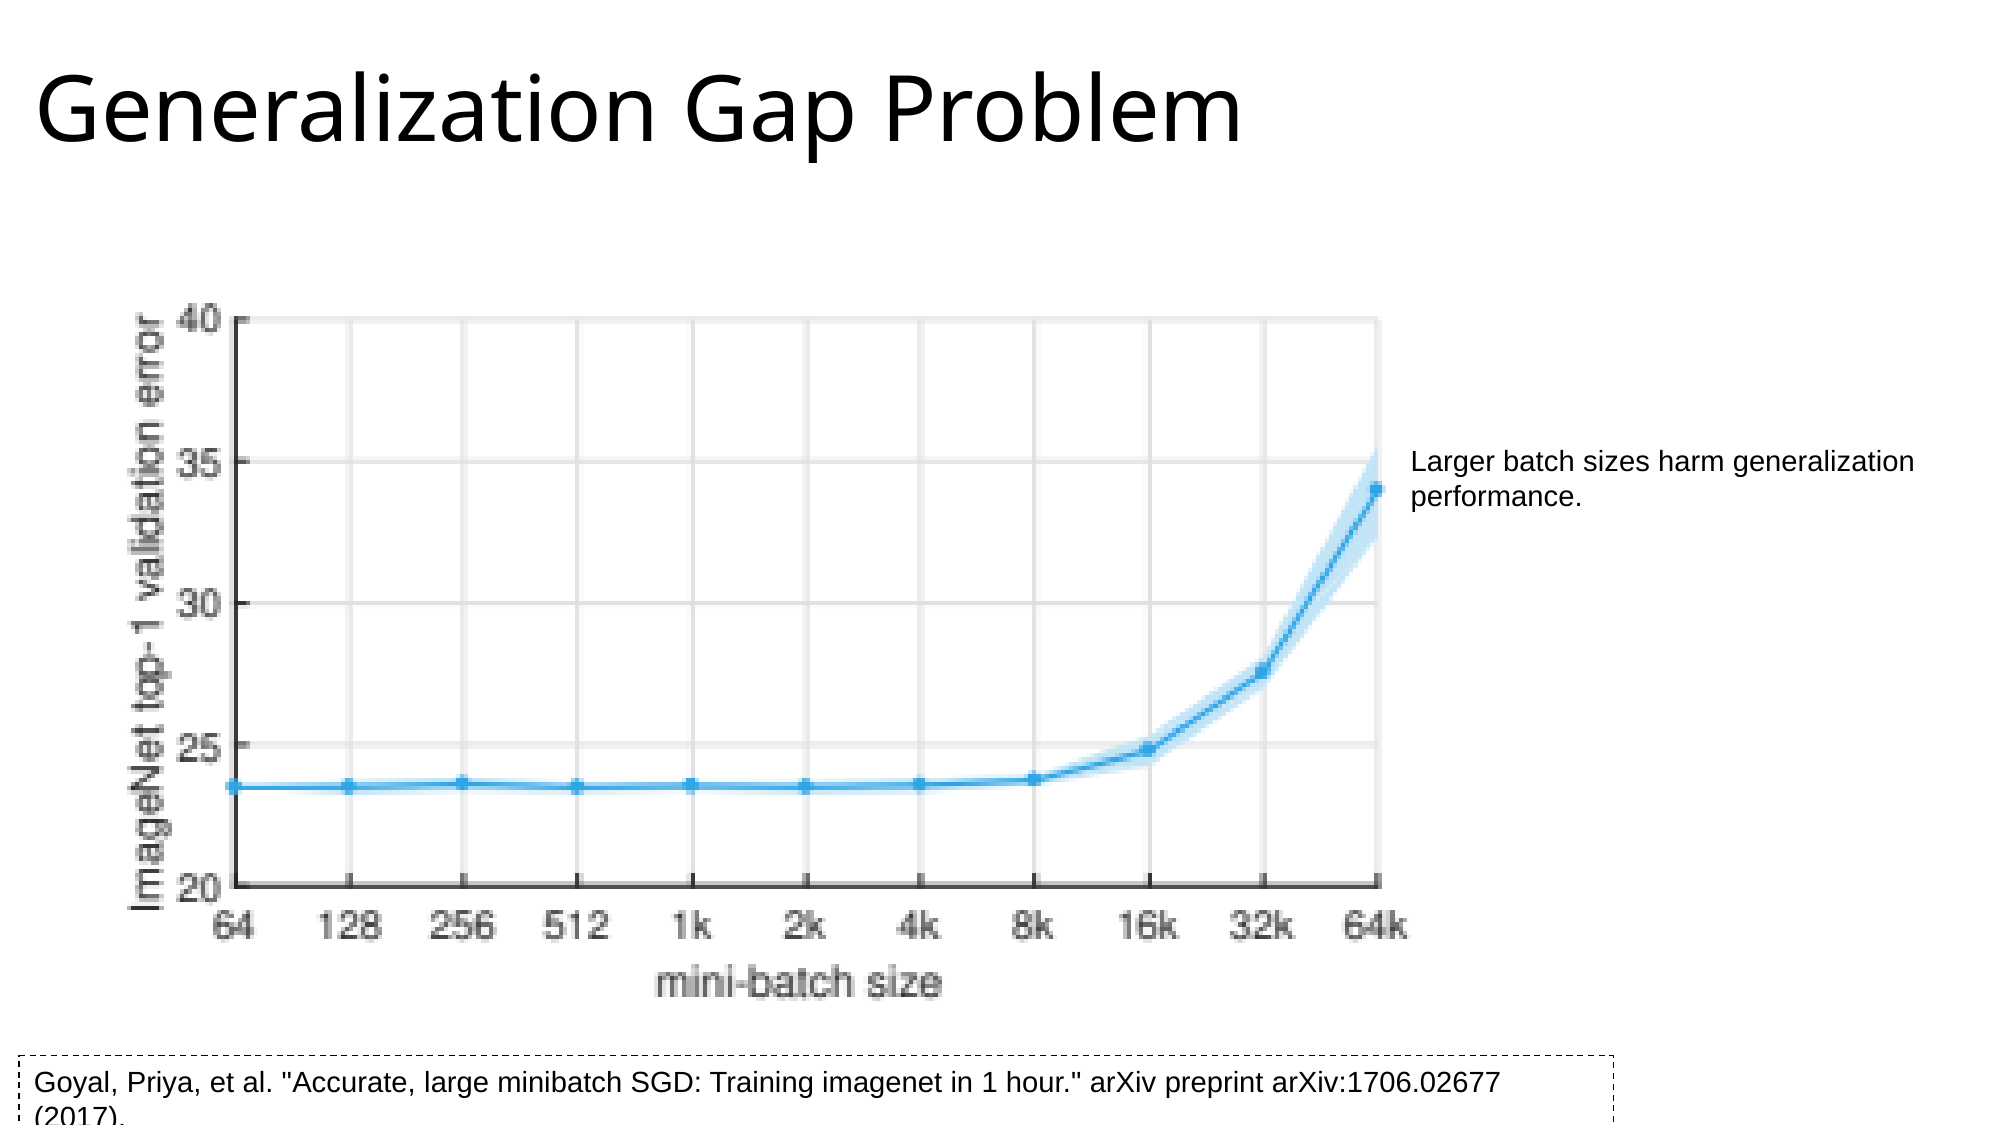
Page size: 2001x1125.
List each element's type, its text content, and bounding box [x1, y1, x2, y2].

text_box Goyal, Priya, et al. "Accurate, large minibatch SGD: Training imagenet in 1 hour." arXiv preprint arXiv:1706.02677 (2017). [19, 1055, 1614, 1125]
picture [90, 242, 1424, 1018]
title Generalization Gap Problem [19, 3, 1792, 221]
text_box Larger batch sizes harm generalization performance. [1424, 434, 2000, 520]
